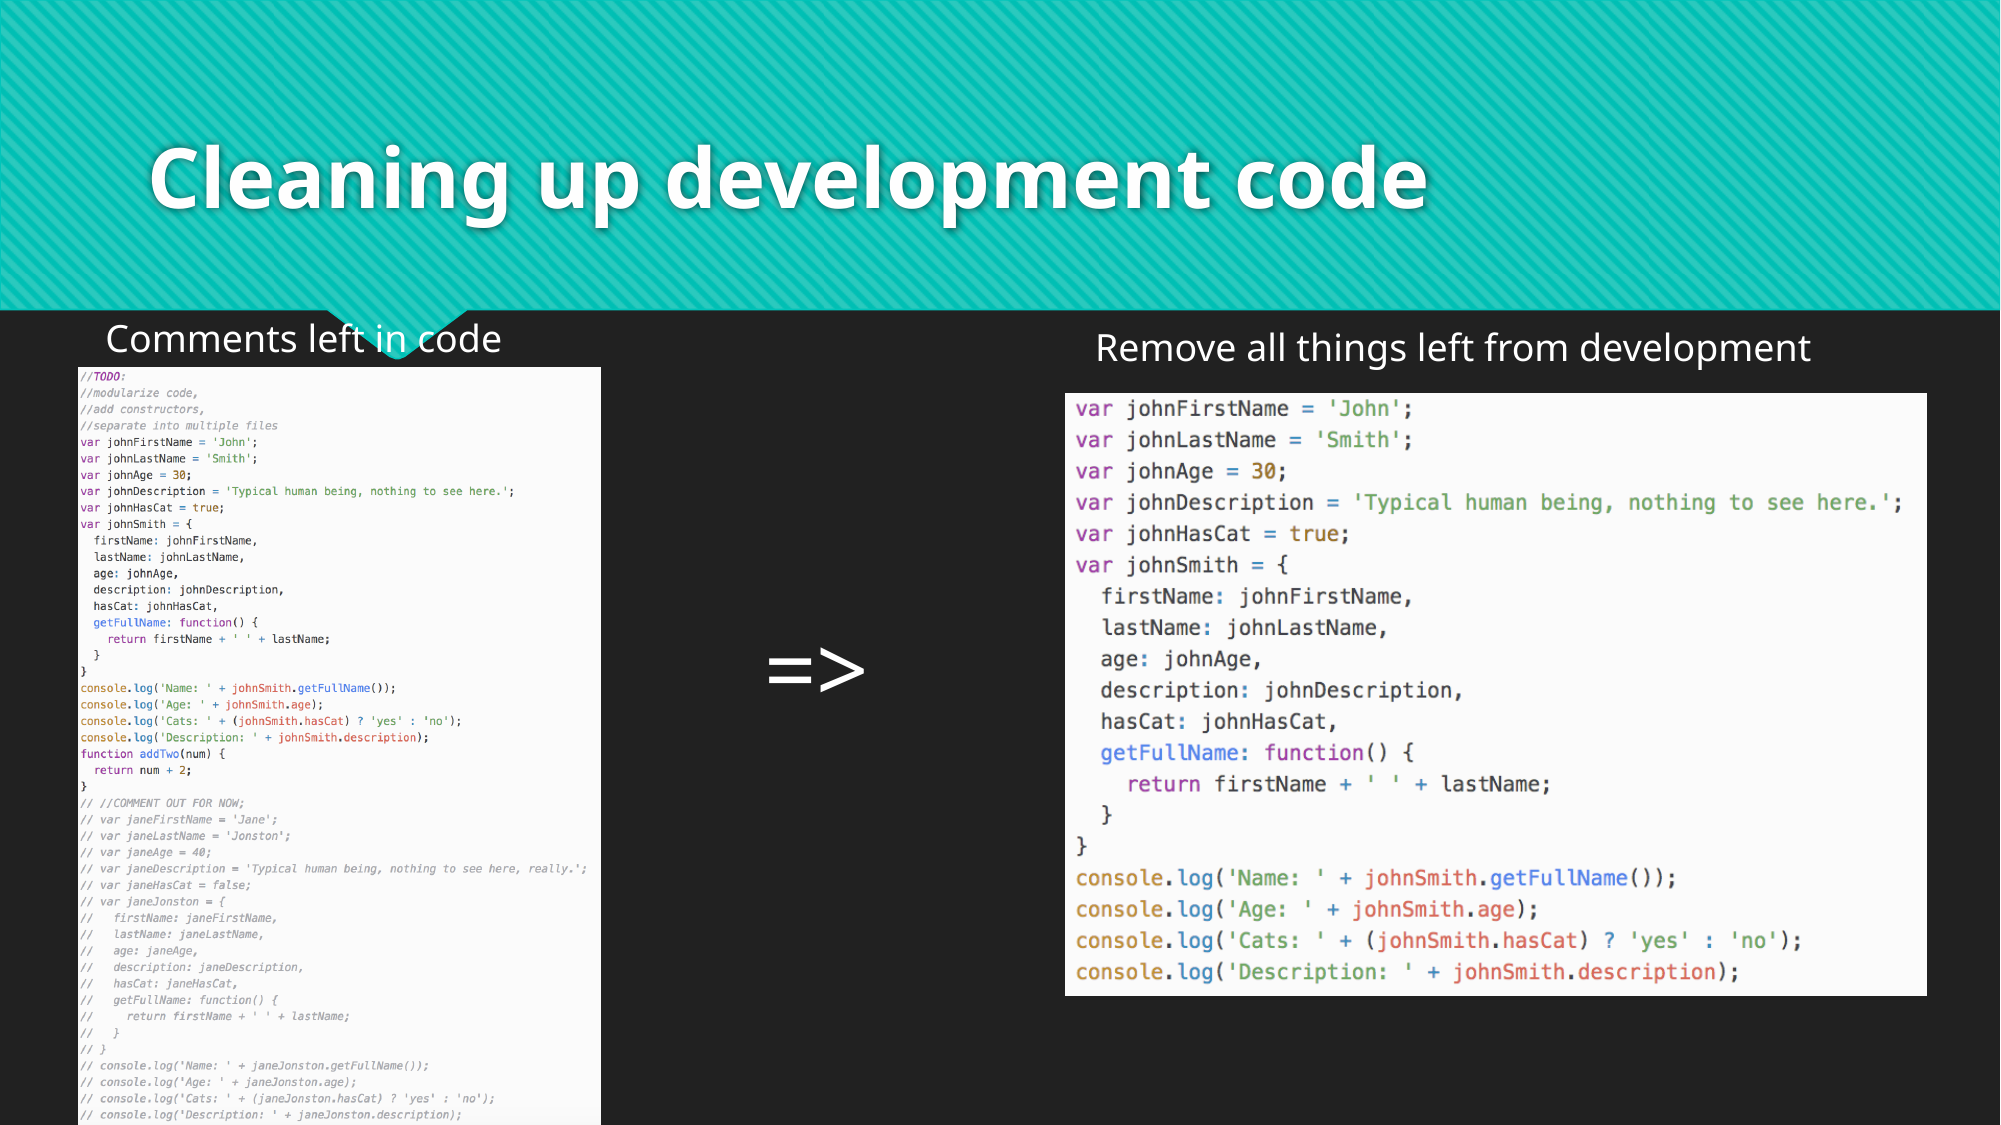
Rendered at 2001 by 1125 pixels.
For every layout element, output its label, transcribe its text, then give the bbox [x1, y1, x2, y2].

text_box Remove all things left from development [1080, 316, 1827, 376]
picture [1065, 393, 1927, 997]
picture [78, 367, 601, 1125]
text_box => [749, 604, 885, 730]
title Cleaning up development code [132, 73, 1868, 233]
text_box Comments left in code [90, 307, 518, 367]
